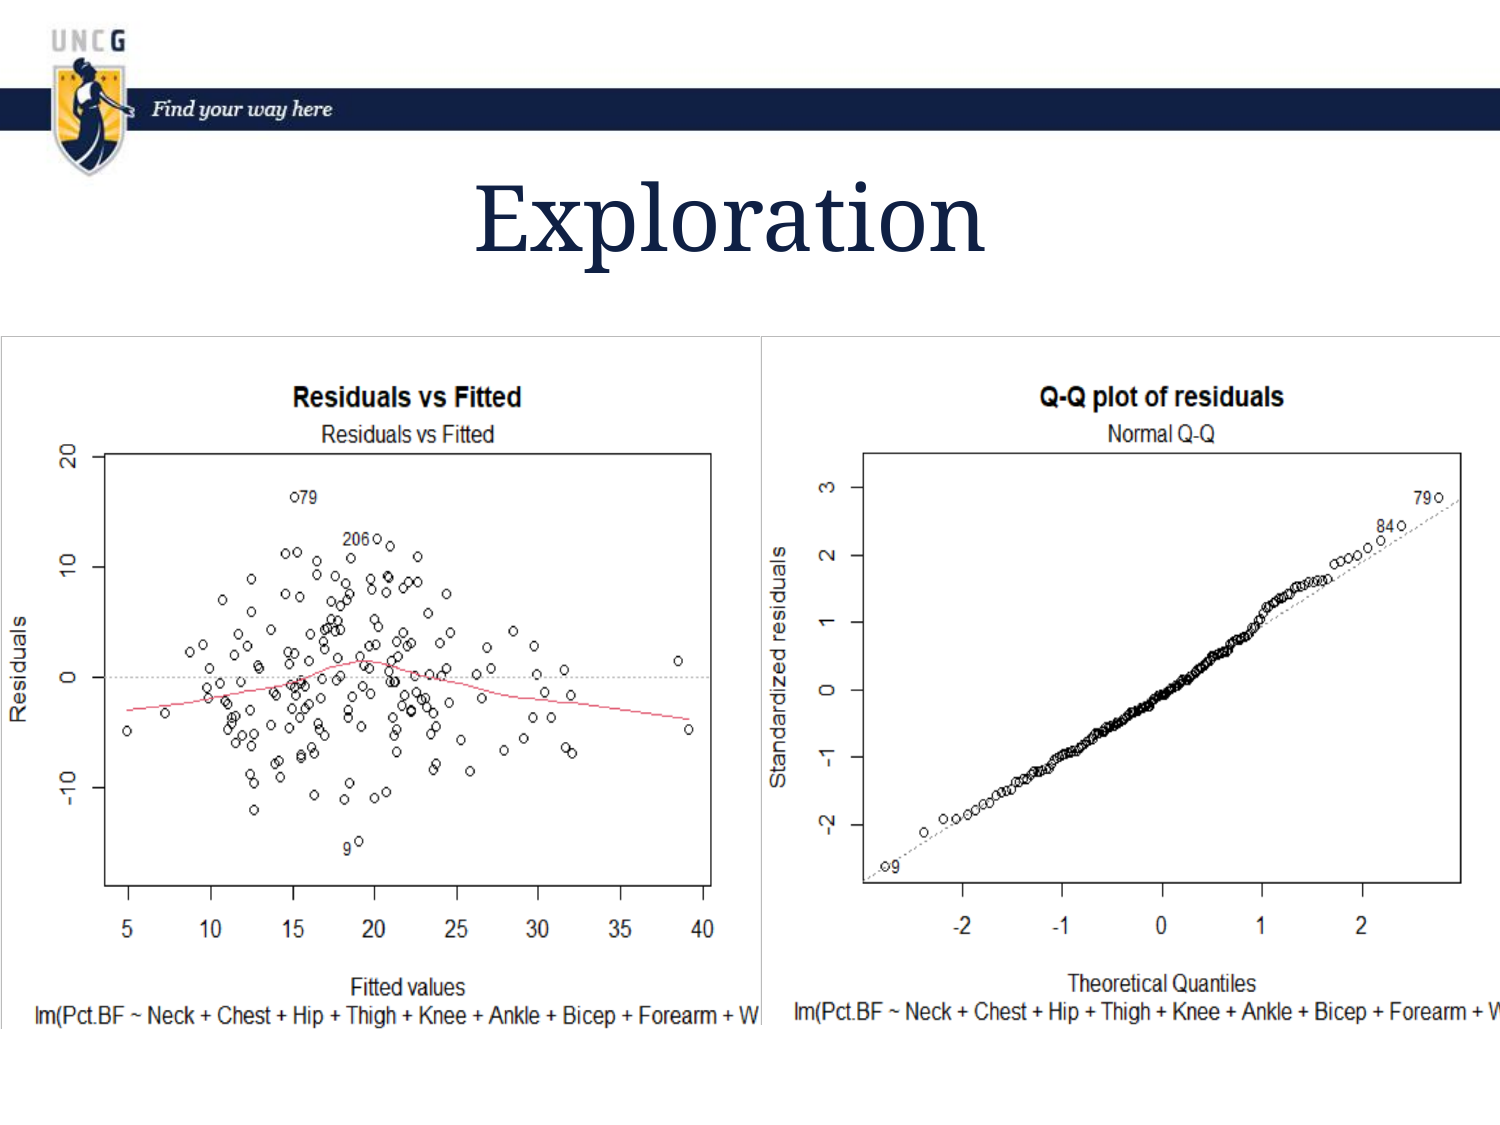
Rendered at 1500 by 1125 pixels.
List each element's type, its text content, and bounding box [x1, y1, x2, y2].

picture [0, 0, 1500, 1125]
text_box Exploration [273, 157, 1190, 334]
